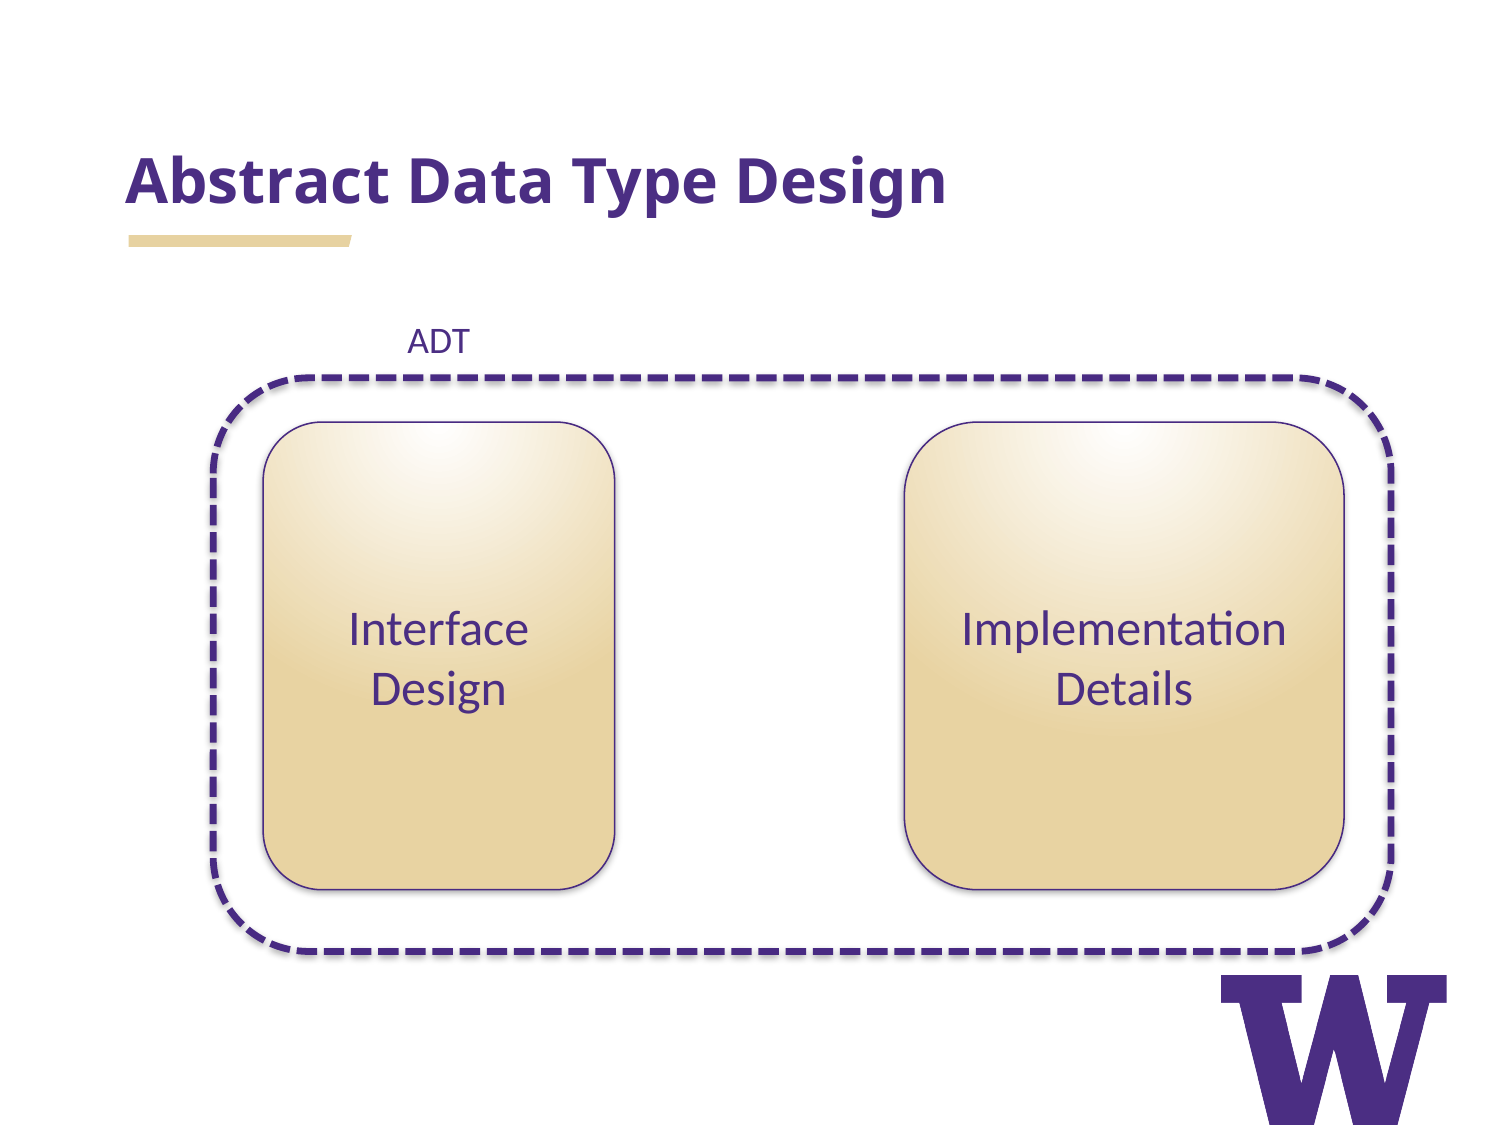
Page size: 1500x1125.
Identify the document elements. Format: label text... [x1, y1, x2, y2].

text_box [212, 377, 1392, 953]
picture [1221, 975, 1447, 1125]
text_box ADT [392, 309, 486, 369]
picture [128, 235, 352, 247]
title Abstract Data Type Design [110, 60, 1453, 224]
